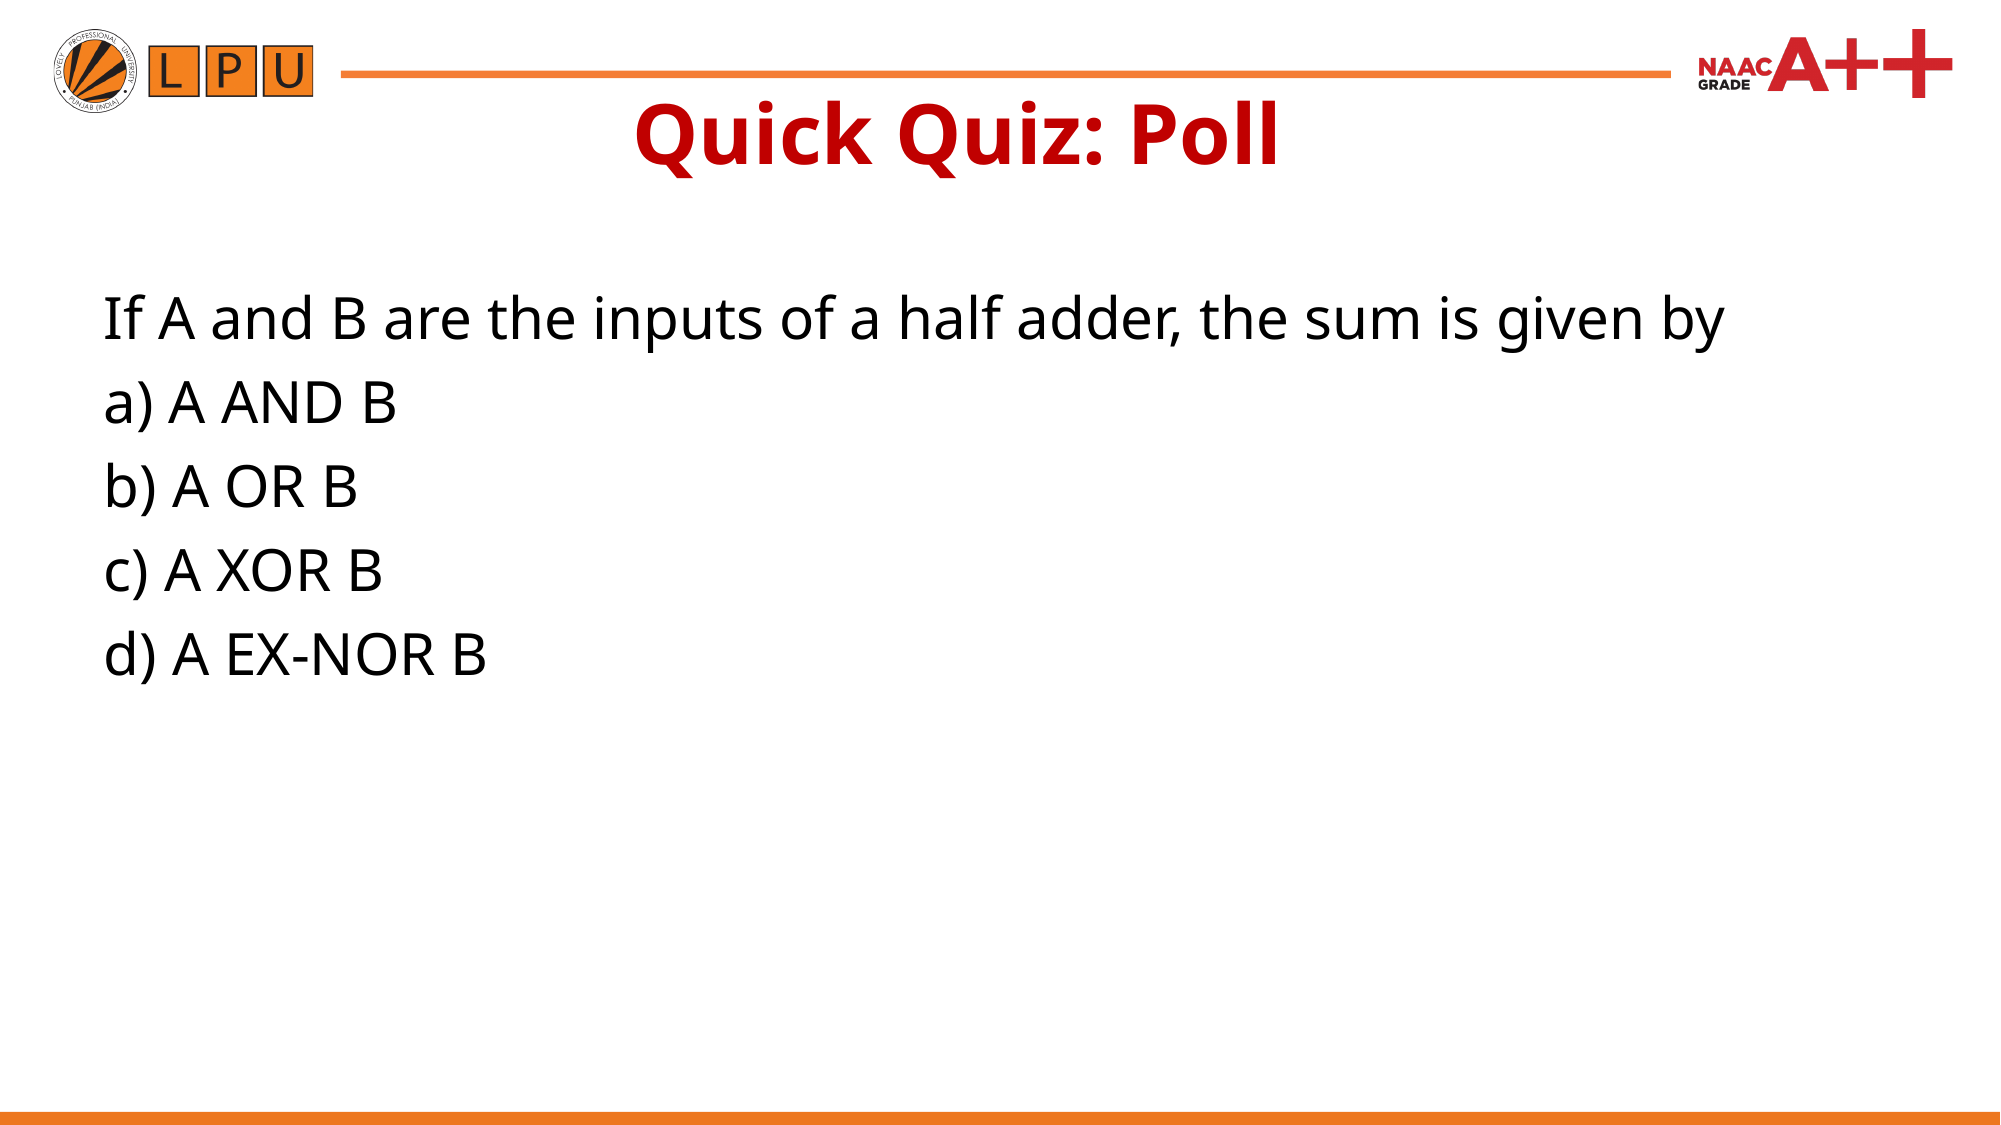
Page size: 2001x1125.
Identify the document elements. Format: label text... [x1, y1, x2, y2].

text_box Quick Quiz: Poll [0, 85, 1916, 212]
text_box If A and B are the inputs of a half adder, the sum is given by a) A AND B b) A OR B c) A XOR B d) A EX-NOR B [88, 282, 1986, 997]
